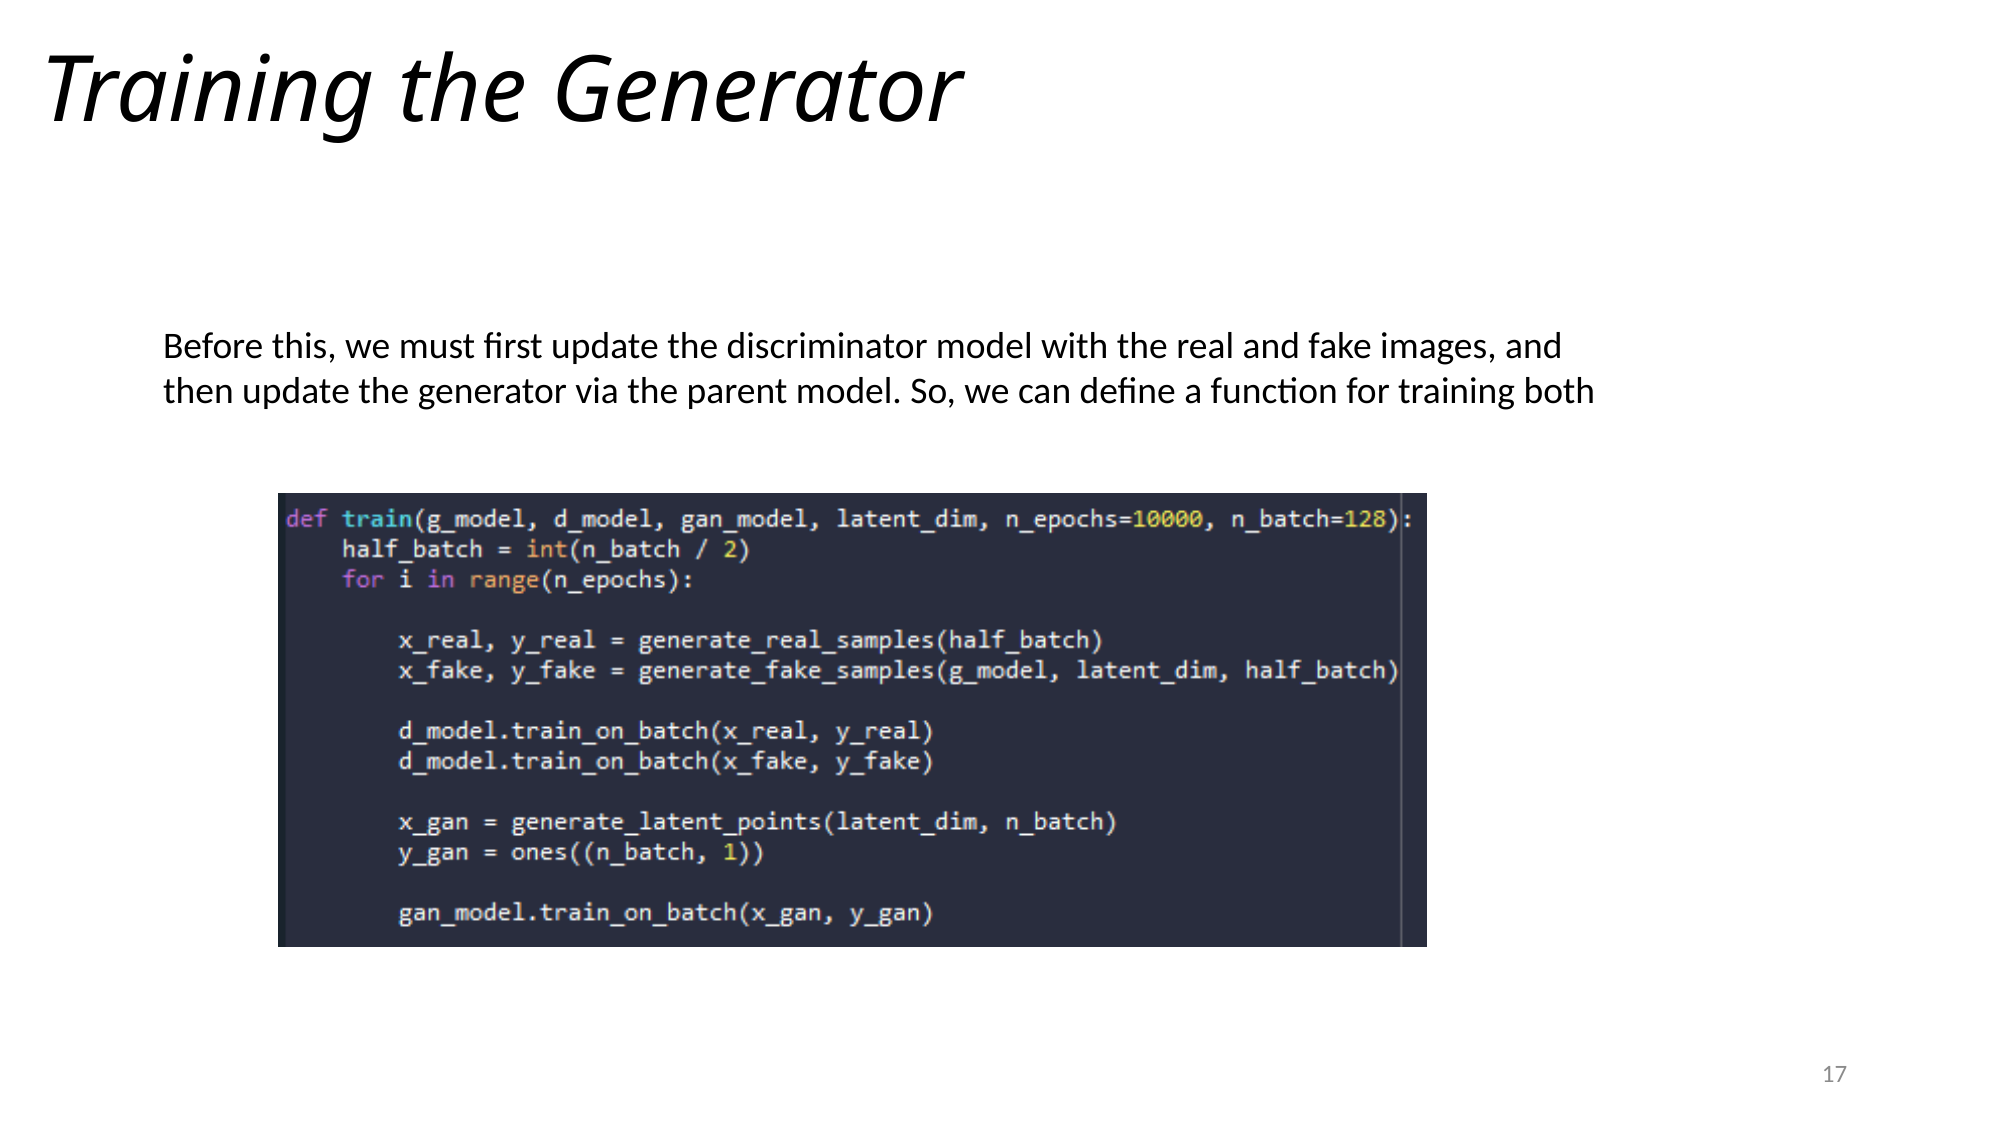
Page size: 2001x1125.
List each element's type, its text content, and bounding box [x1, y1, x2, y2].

picture [278, 493, 1427, 947]
text_box Training the Generator [25, 5, 2000, 179]
text_box Before this, we must first update the discriminator model with the real and fake images, and then update the generator via the parent model. So, we can define a function for training both [148, 178, 1650, 553]
slide_number 17 [1412, 1042, 1863, 1103]
